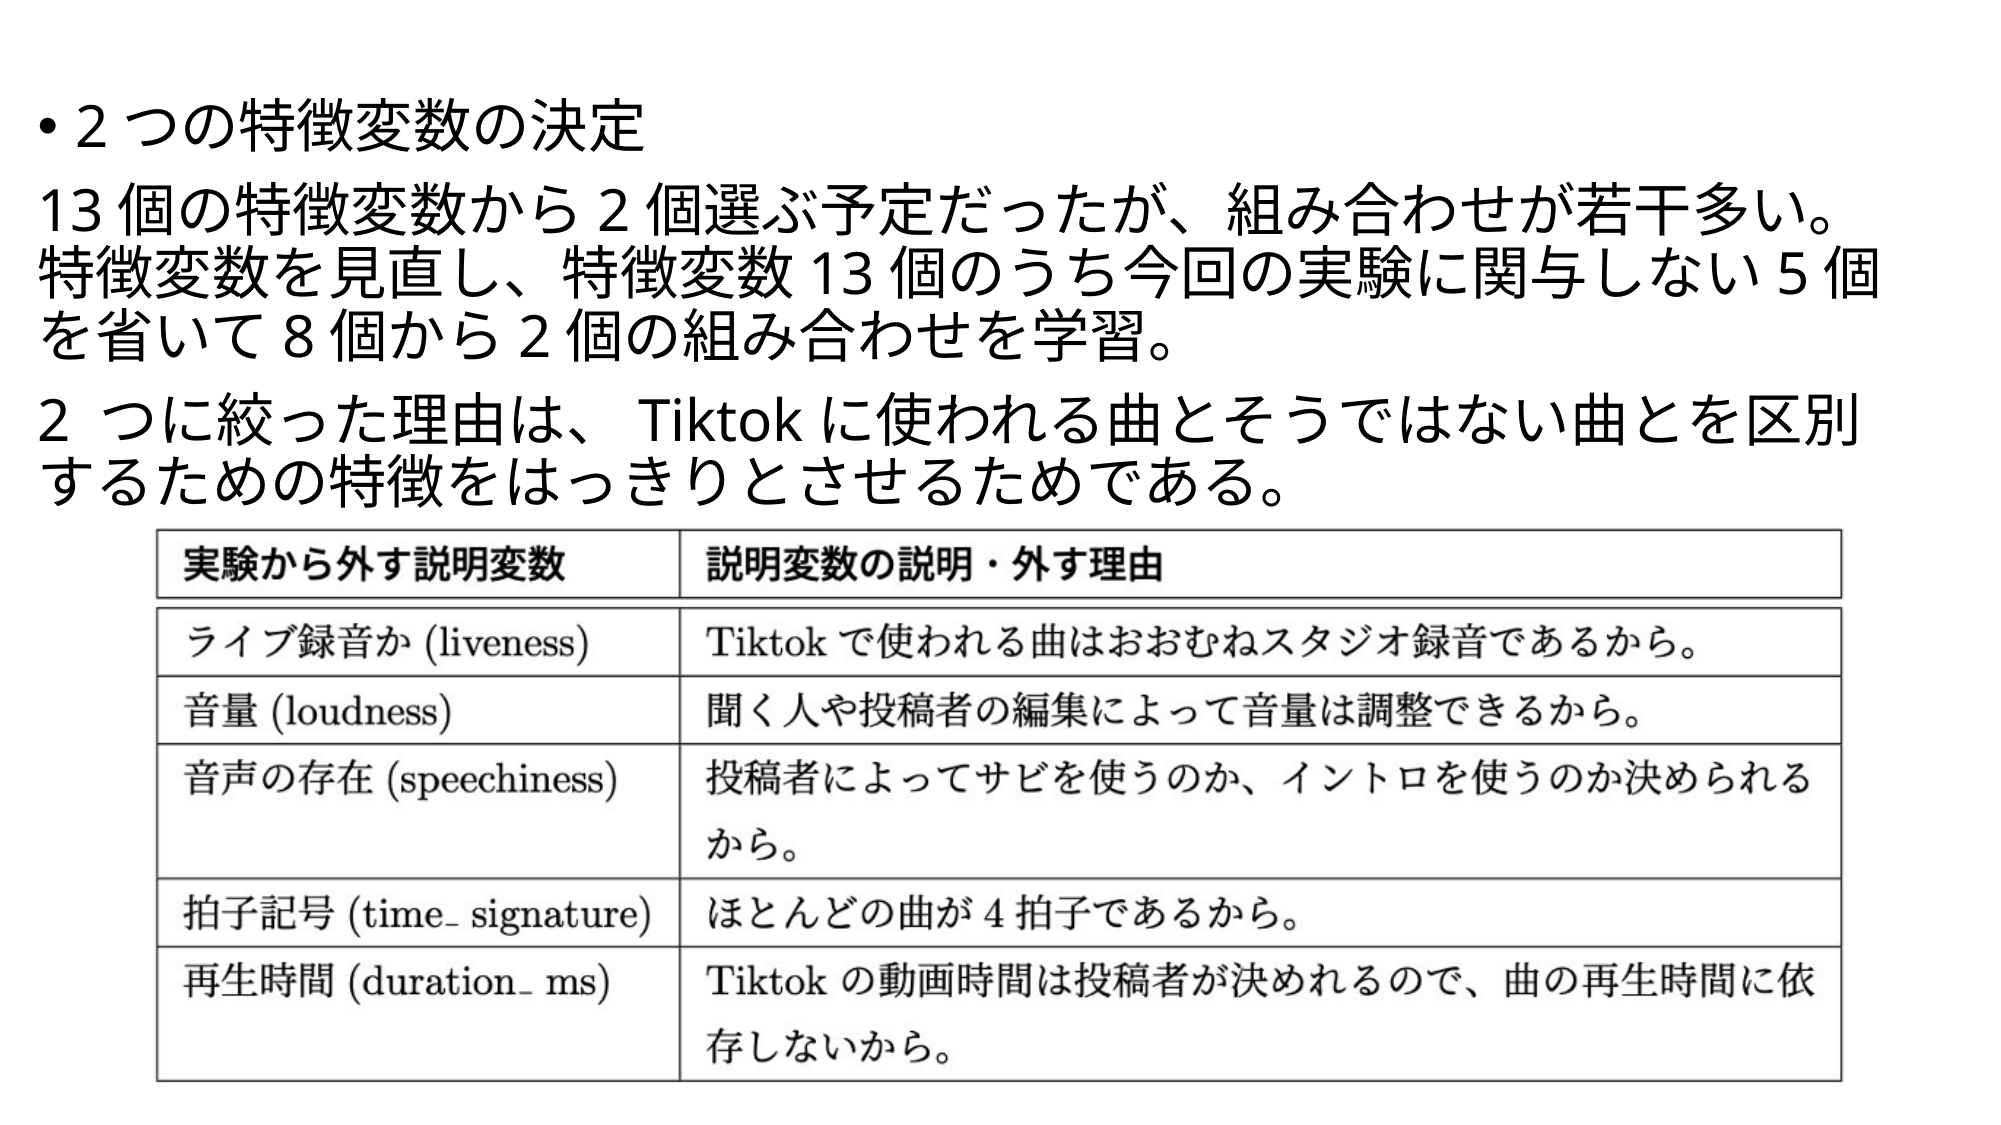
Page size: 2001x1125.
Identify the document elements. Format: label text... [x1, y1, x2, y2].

picture [152, 524, 1848, 1088]
list 2つの特徴変数の決定 13個の特徴変数から2個選ぶ予定だったが、組み合わせが若干多い。特徴変数を見直し、特徴変数13個のうち今回の実験に関与しない5個を省いて8個から2個の組み合わせを学習。 2 つに絞った理由は、Tiktokに使われる曲とそうではない曲とを区別するための特徴をはっきりとさせるためである。 [22, 0, 1929, 563]
